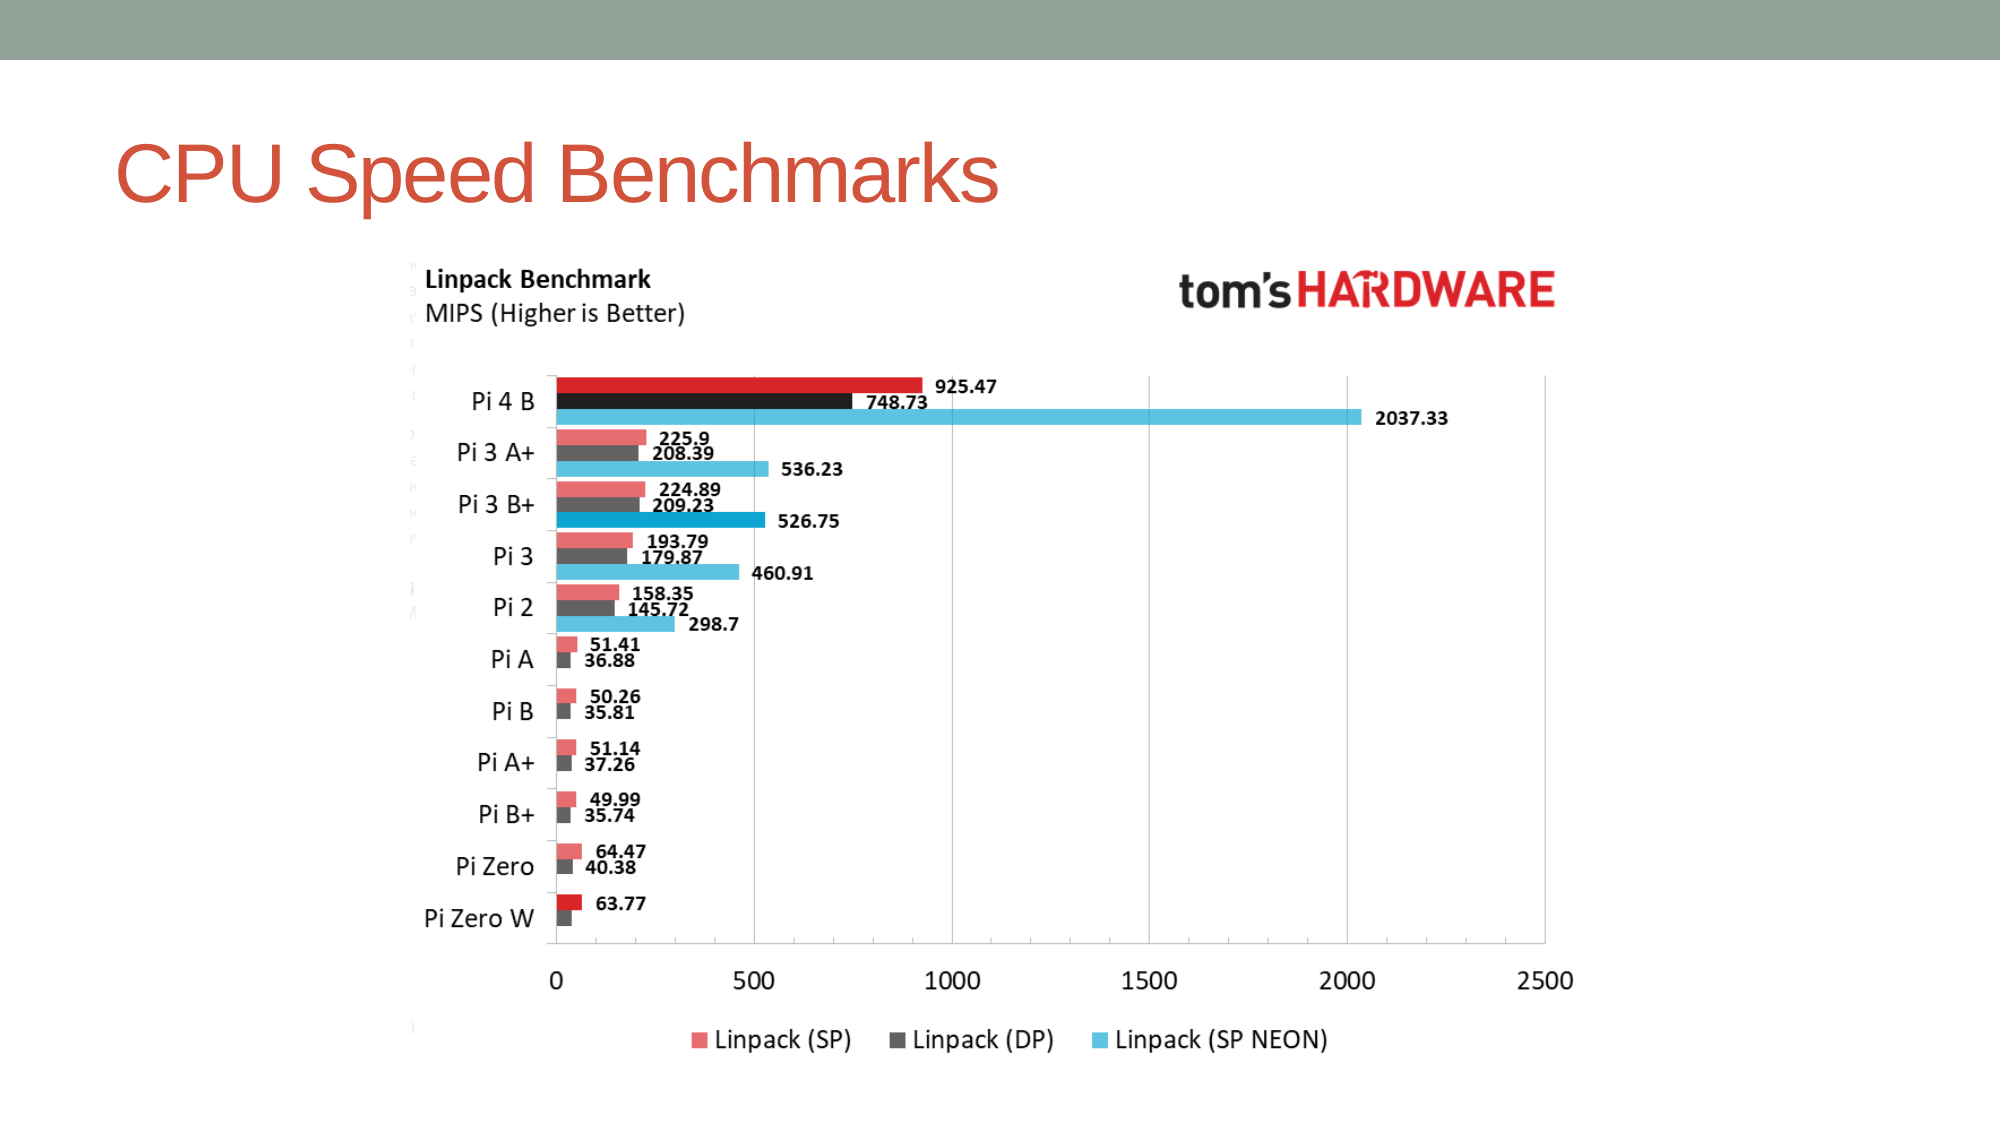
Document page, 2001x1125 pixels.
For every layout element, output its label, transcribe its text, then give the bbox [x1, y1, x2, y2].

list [410, 262, 1590, 1063]
title CPU Speed Benchmarks [99, 87, 1900, 250]
